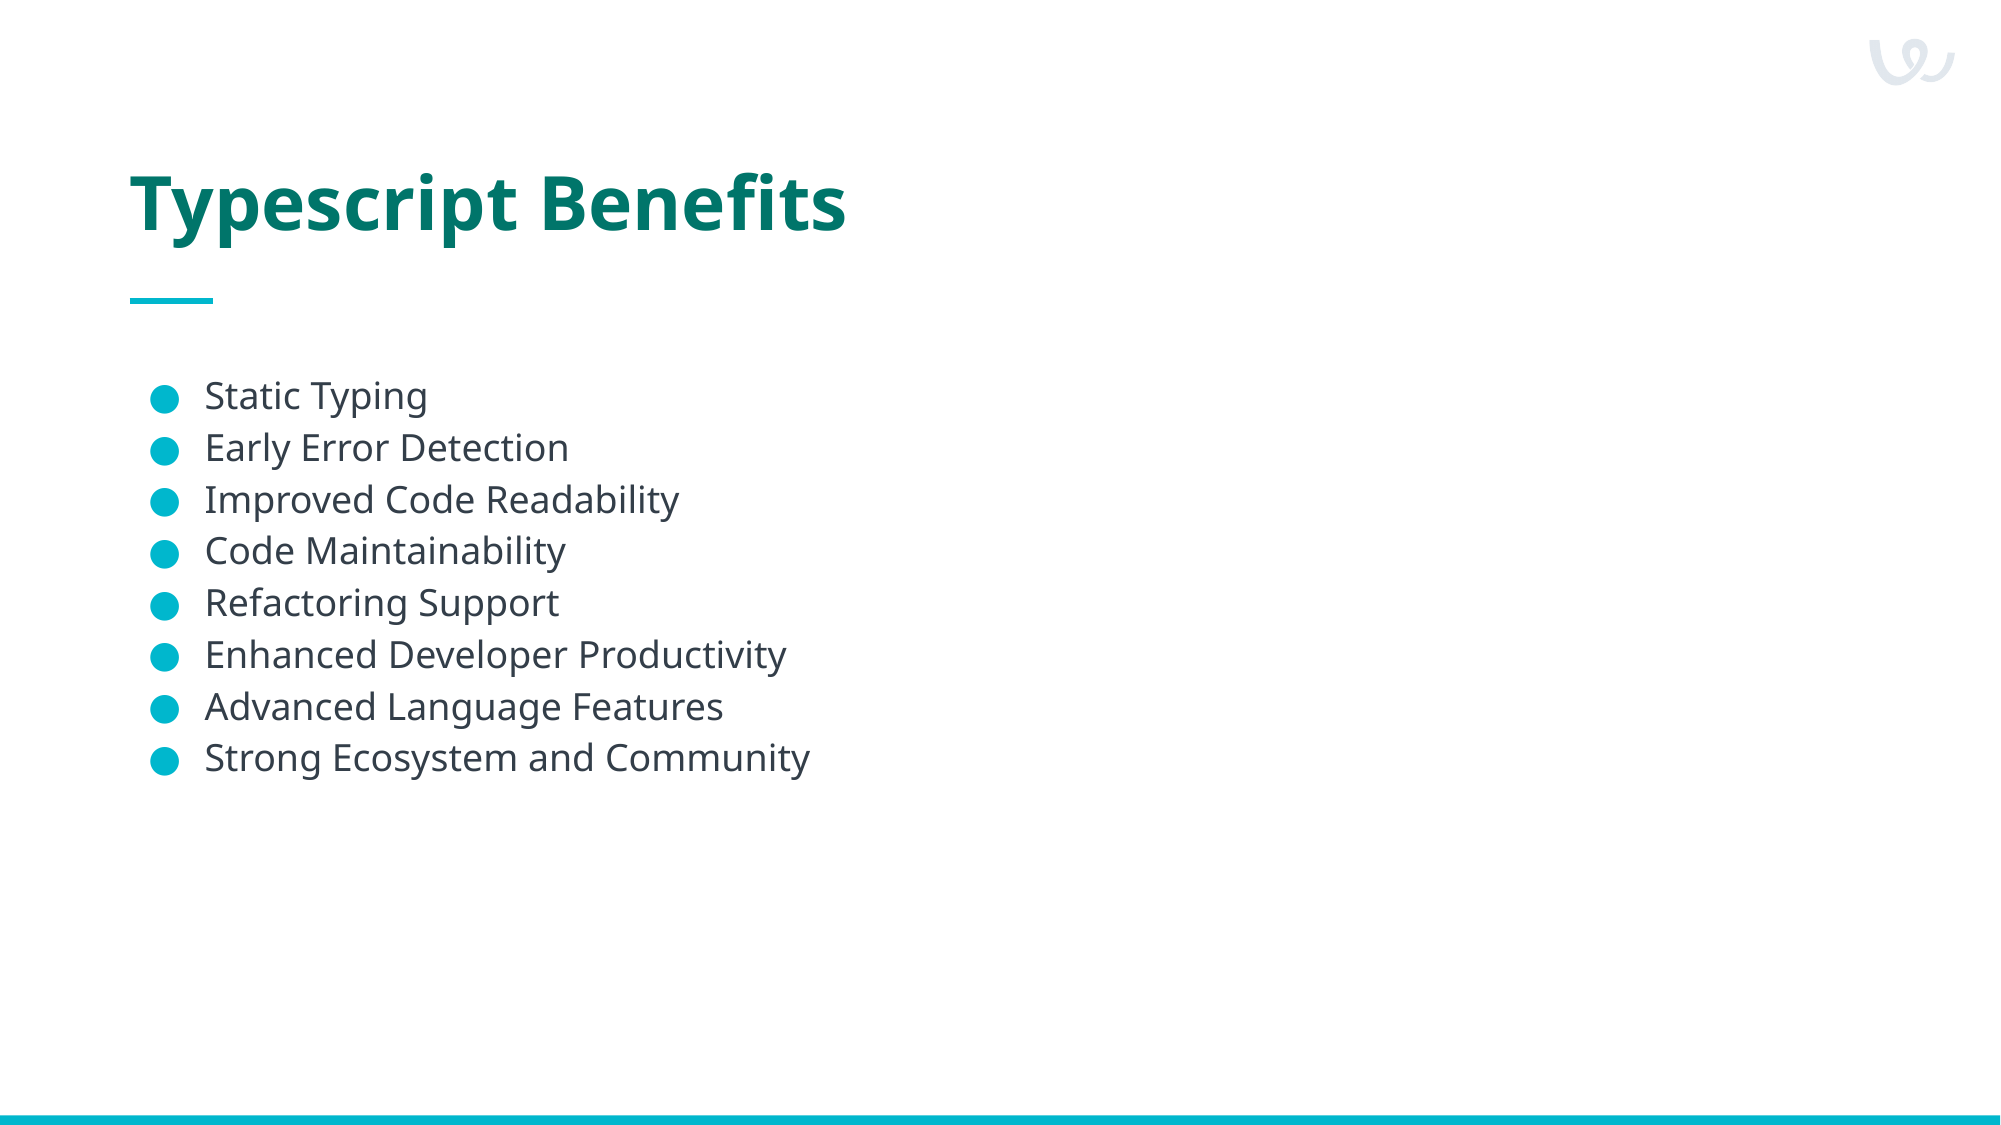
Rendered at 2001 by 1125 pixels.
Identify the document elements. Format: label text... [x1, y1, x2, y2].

picture [1859, 26, 1965, 97]
list Static Typing Early Error Detection Improved Code Readability Code Maintainability Refactoring Support Enhanced Developer Productivity Advanced Language Features Strong Ecosystem and Community [129, 365, 1265, 1026]
title Typescript Benefits [129, 155, 1341, 261]
